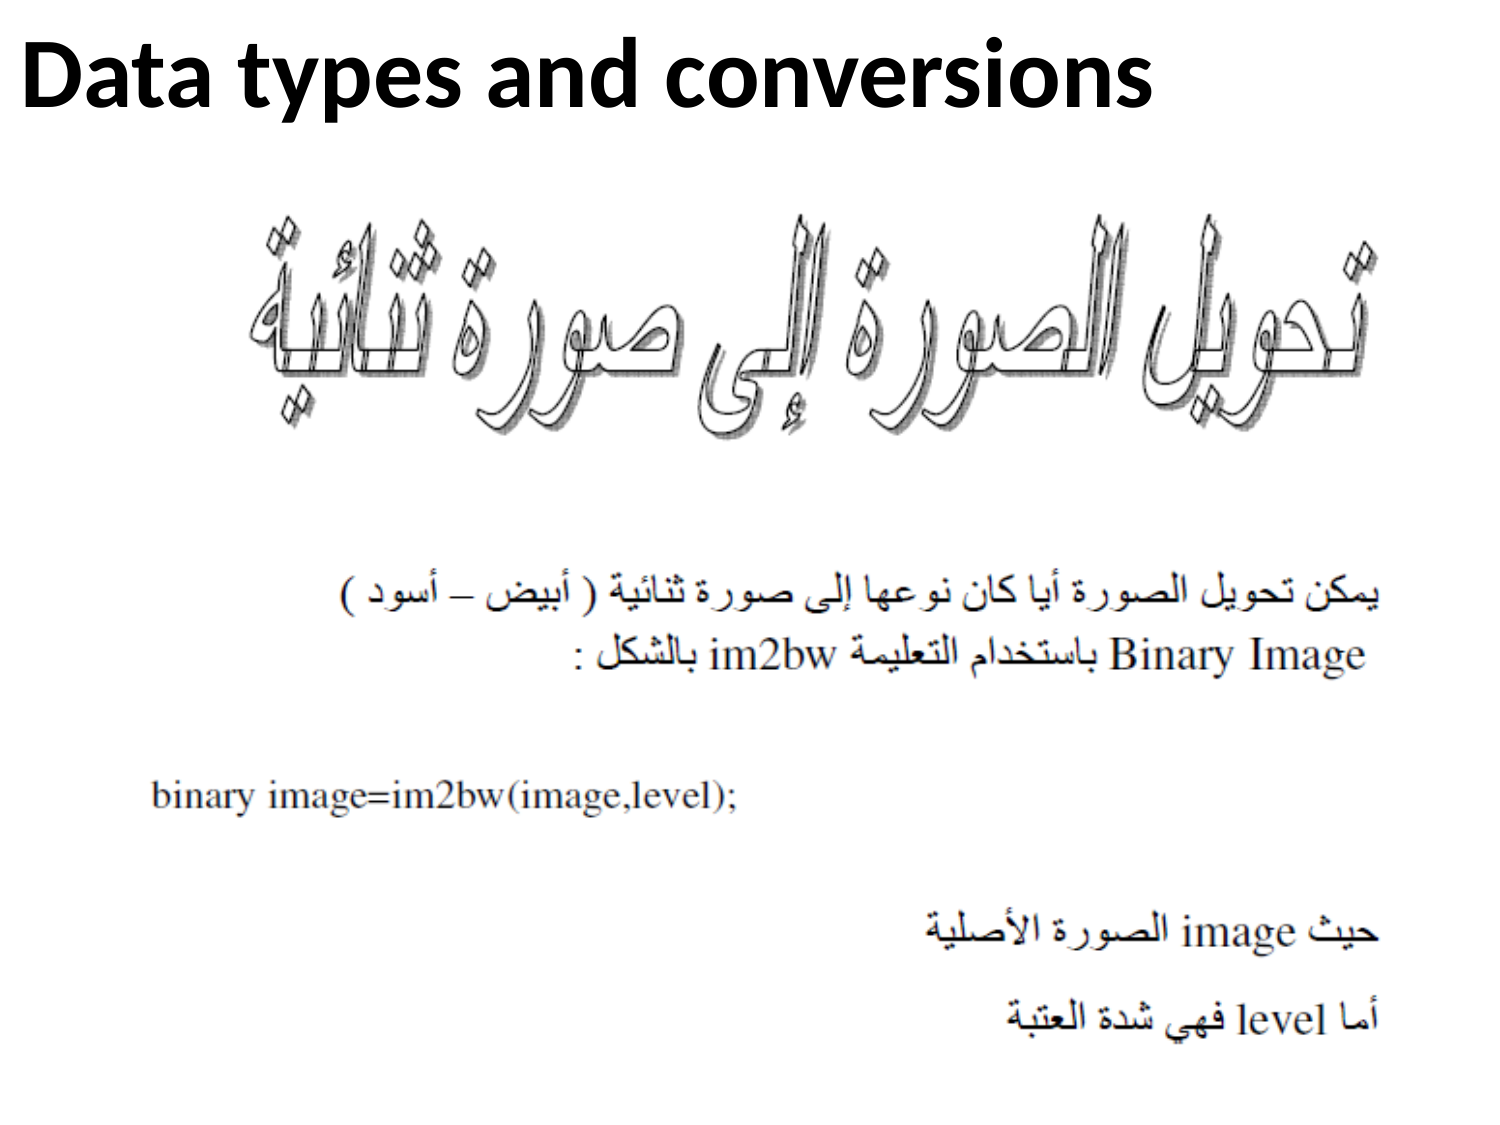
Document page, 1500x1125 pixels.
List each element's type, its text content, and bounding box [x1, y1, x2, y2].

text_box Data types and conversions [5, 0, 1171, 135]
picture [87, 212, 1426, 1051]
